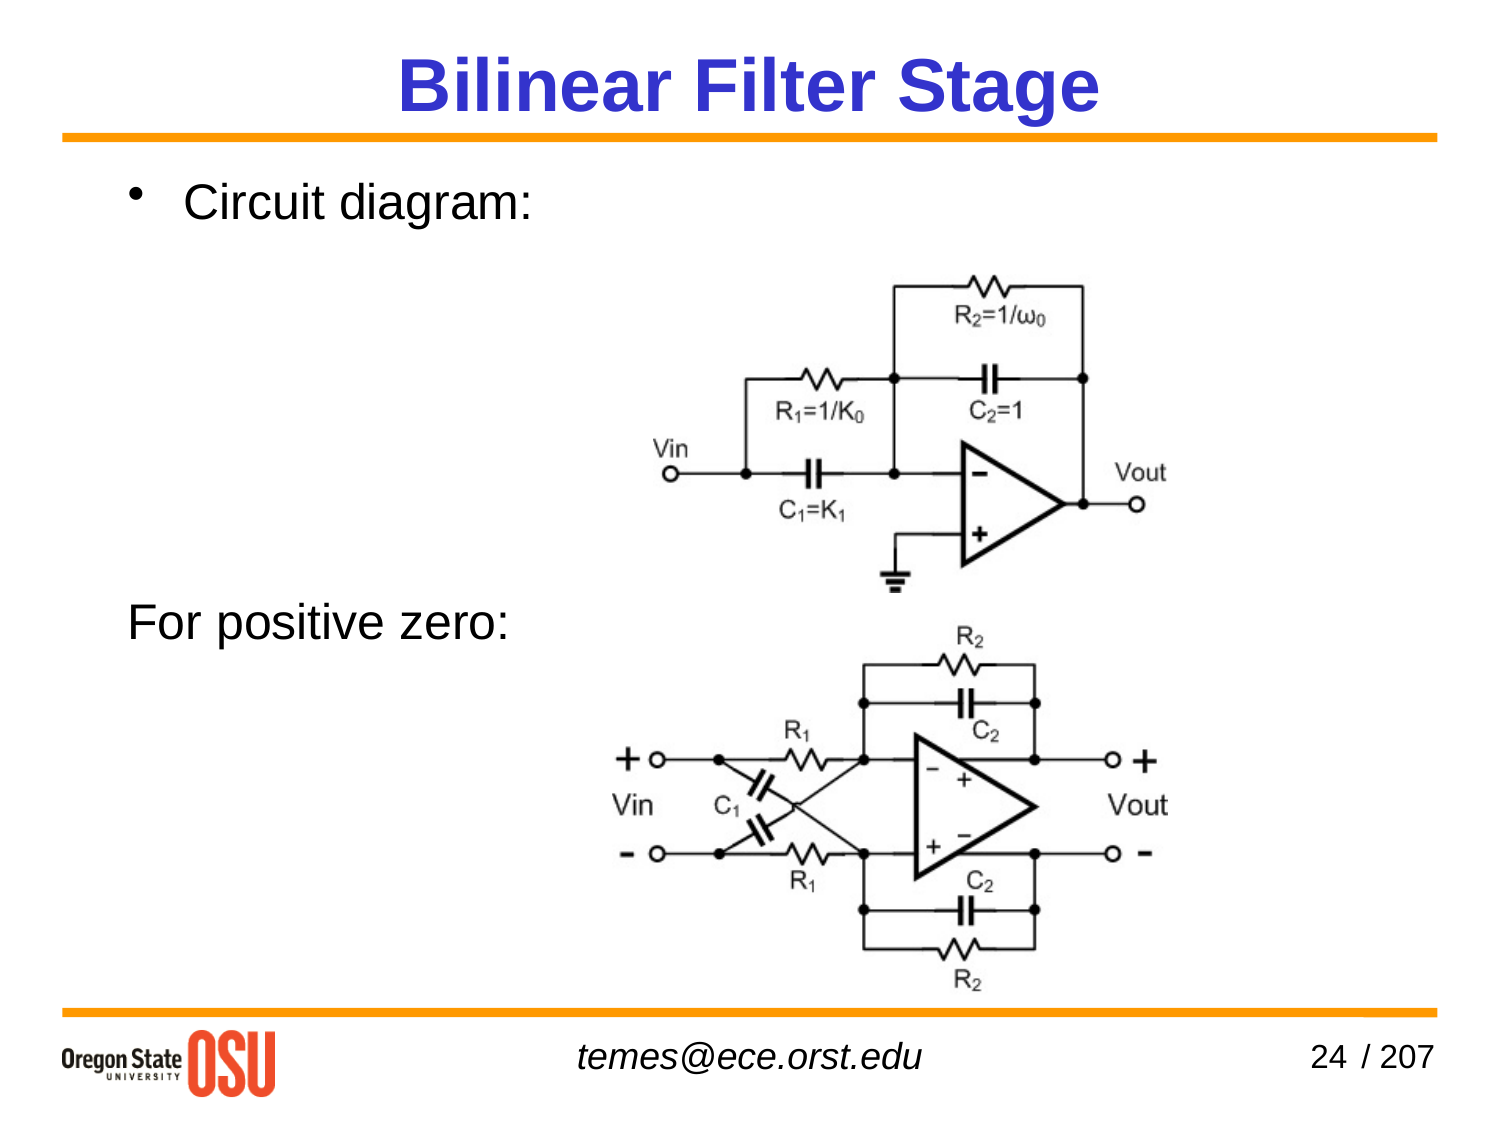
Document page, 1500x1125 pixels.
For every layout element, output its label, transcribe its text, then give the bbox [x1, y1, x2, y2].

picture [612, 618, 1168, 996]
title Bilinear Filter Stage [112, 24, 1388, 138]
slide_number 24 [1153, 1025, 1363, 1085]
list Circuit diagram: For positive zero: [112, 162, 1288, 388]
picture [62, 1012, 275, 1113]
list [652, 274, 1168, 593]
